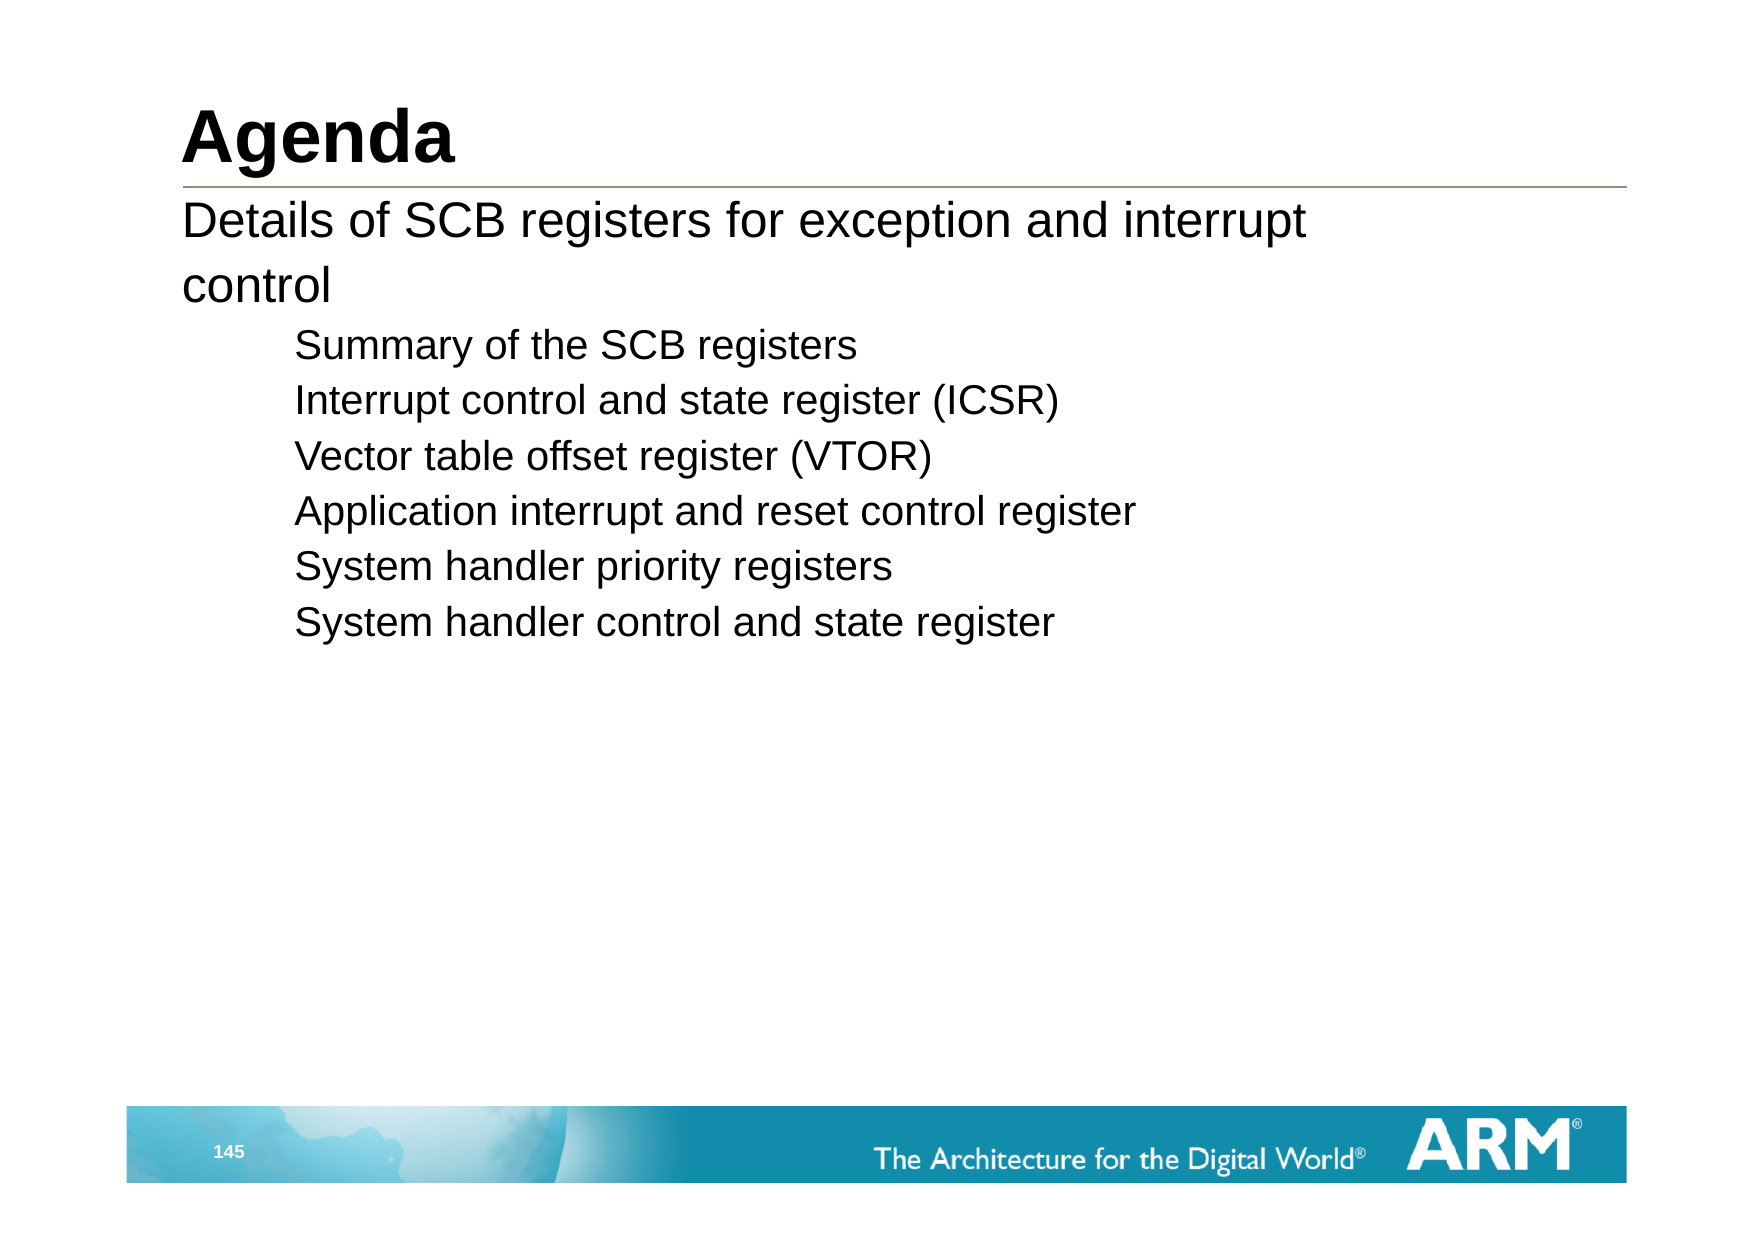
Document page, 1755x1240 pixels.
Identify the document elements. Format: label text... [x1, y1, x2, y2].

picture [126, 1106, 1627, 1183]
list Details of SCB registers for exception and interrupt control Summary of the SCB registers Interrupt control and state register (ICSR) Vector table offset register (VTOR) Application interrupt and reset control register System handler priority registers System handler control and state register [142, 194, 1693, 469]
slide_number 145 [198, 1139, 287, 1187]
title Agenda [180, 97, 1588, 190]
